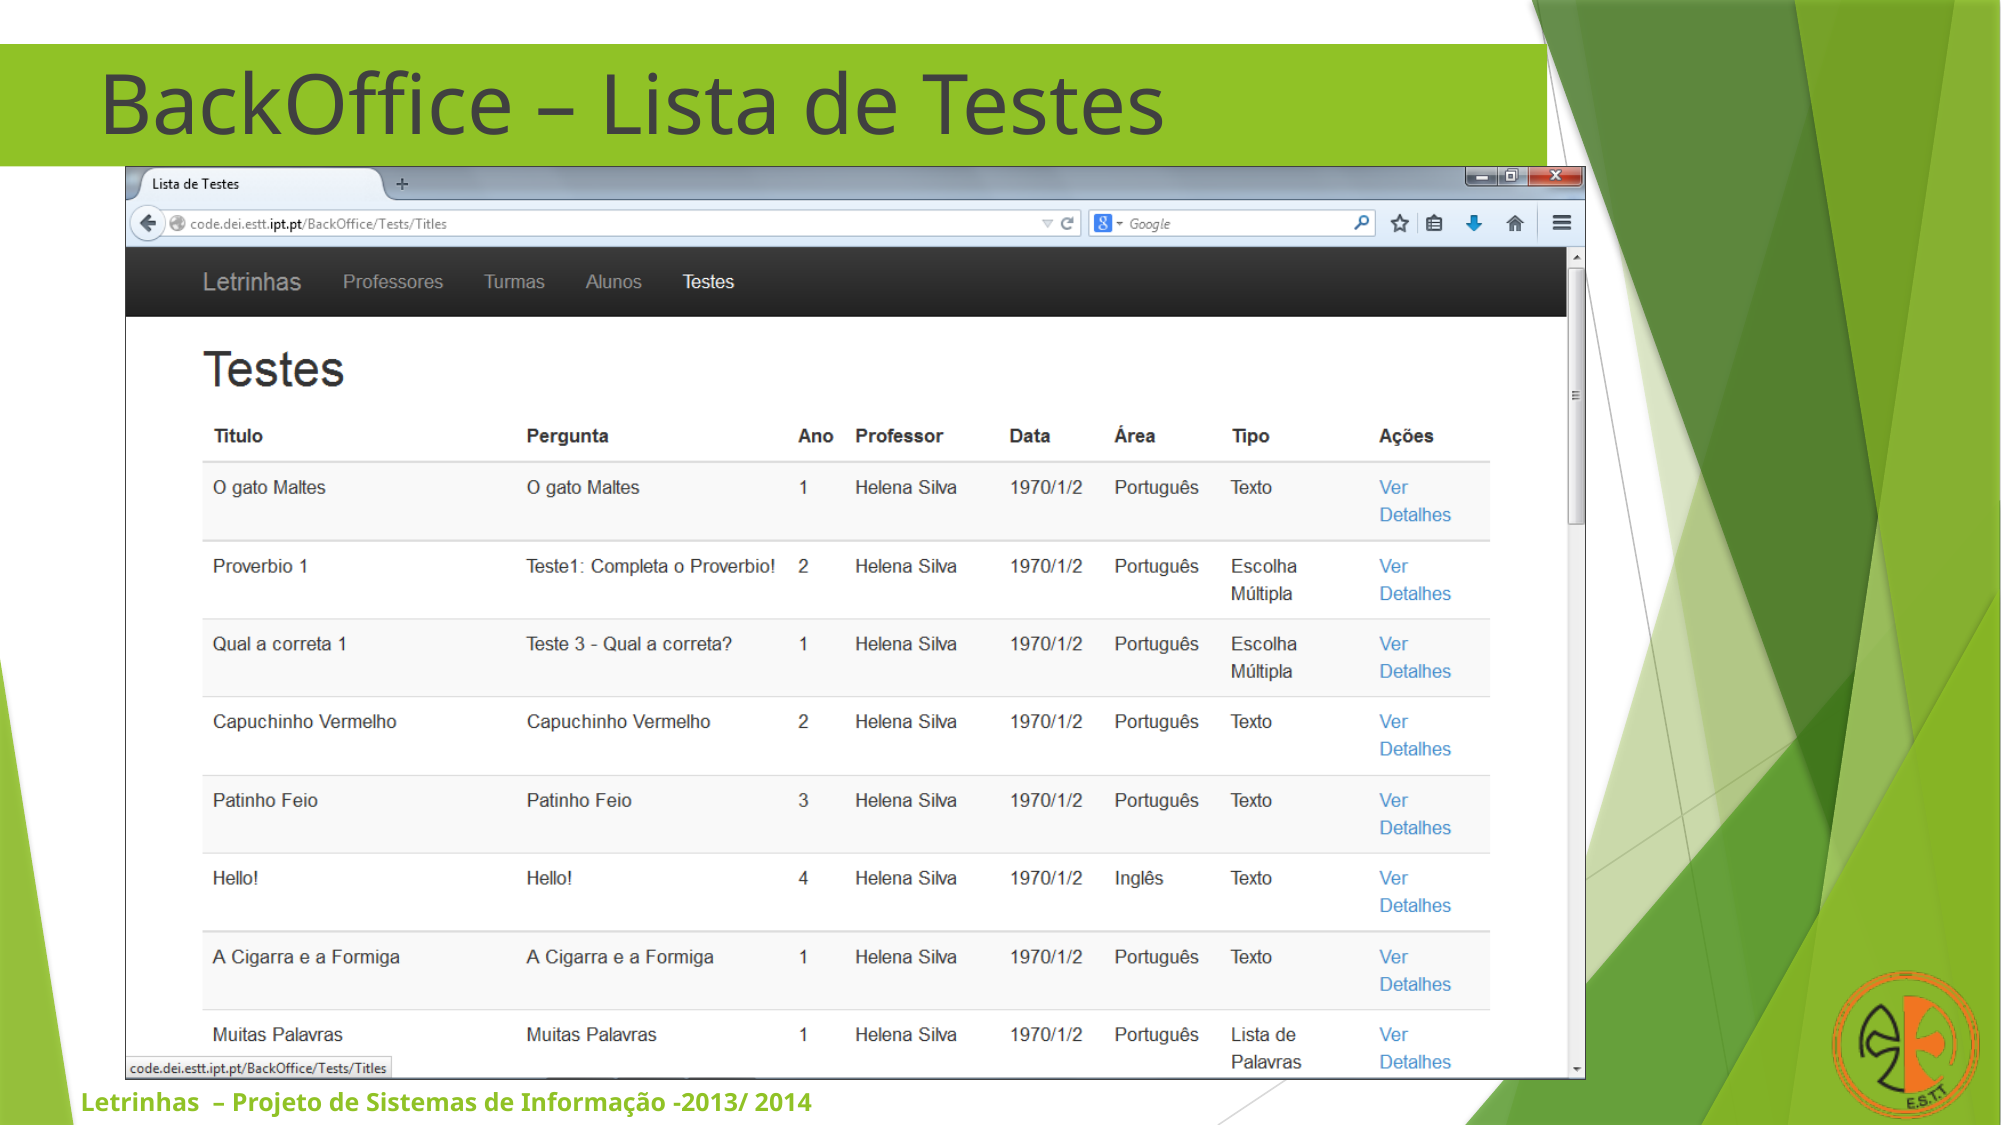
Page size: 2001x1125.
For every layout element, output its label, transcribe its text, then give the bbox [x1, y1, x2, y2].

text_box BackOffice – Lista de Testes [0, 44, 1548, 167]
picture [125, 166, 1587, 1080]
picture [1811, 967, 2000, 1125]
text_box Letrinhas – Projeto de Sistemas de Informação -2013/ 2014 [65, 1079, 1066, 1124]
